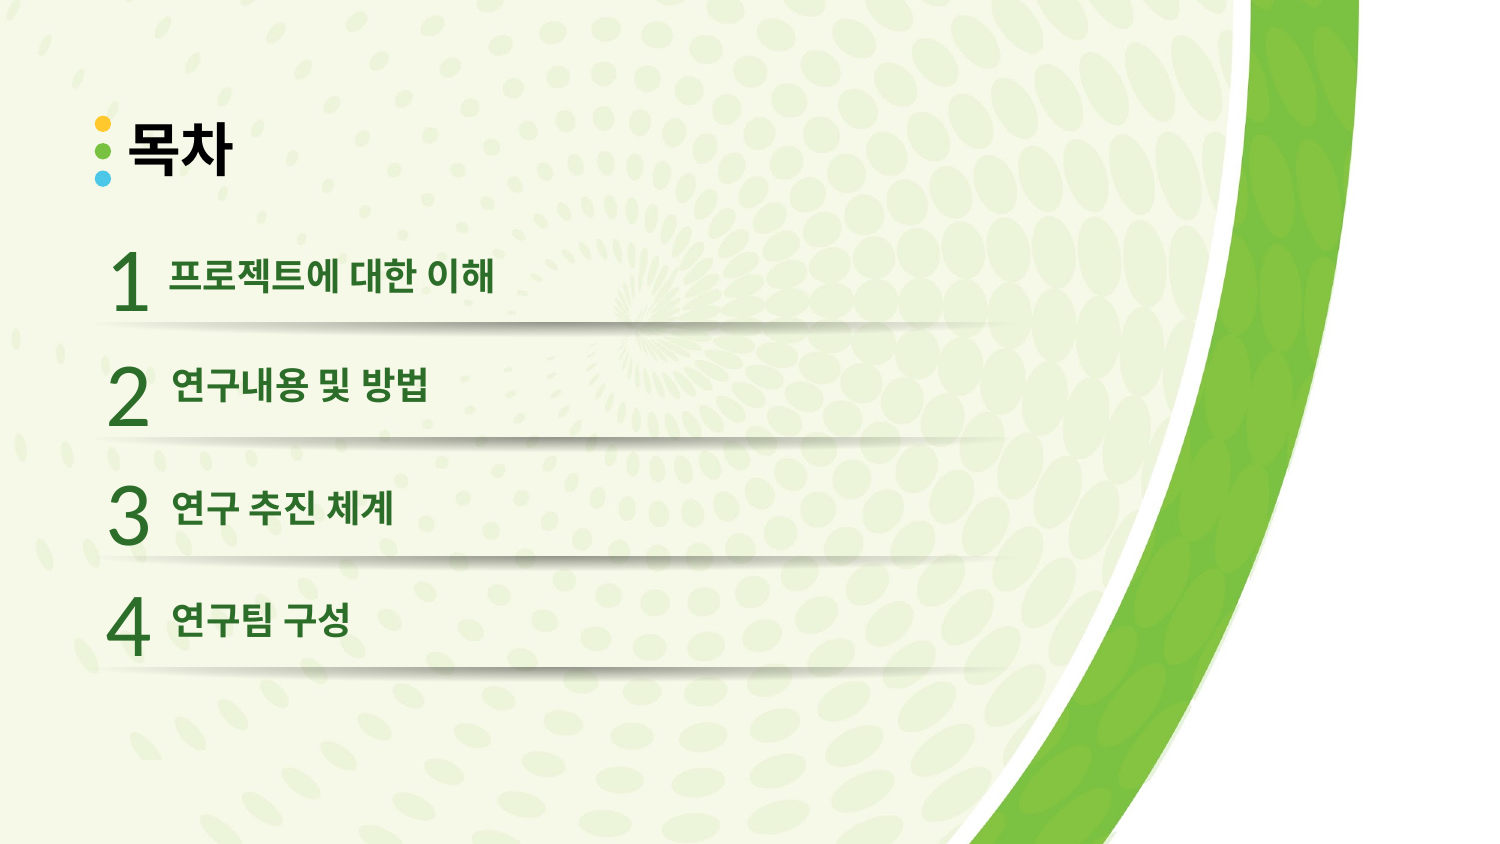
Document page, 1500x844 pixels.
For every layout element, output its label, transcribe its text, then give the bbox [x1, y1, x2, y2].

picture [0, 0, 1500, 844]
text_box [65, 563, 1046, 683]
text_box 목차 [127, 113, 241, 185]
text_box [94, 115, 112, 187]
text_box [65, 452, 1046, 562]
text_box 연구내용 및 방법 [1050, 362, 1061, 416]
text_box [65, 333, 1046, 451]
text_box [65, 218, 1046, 332]
